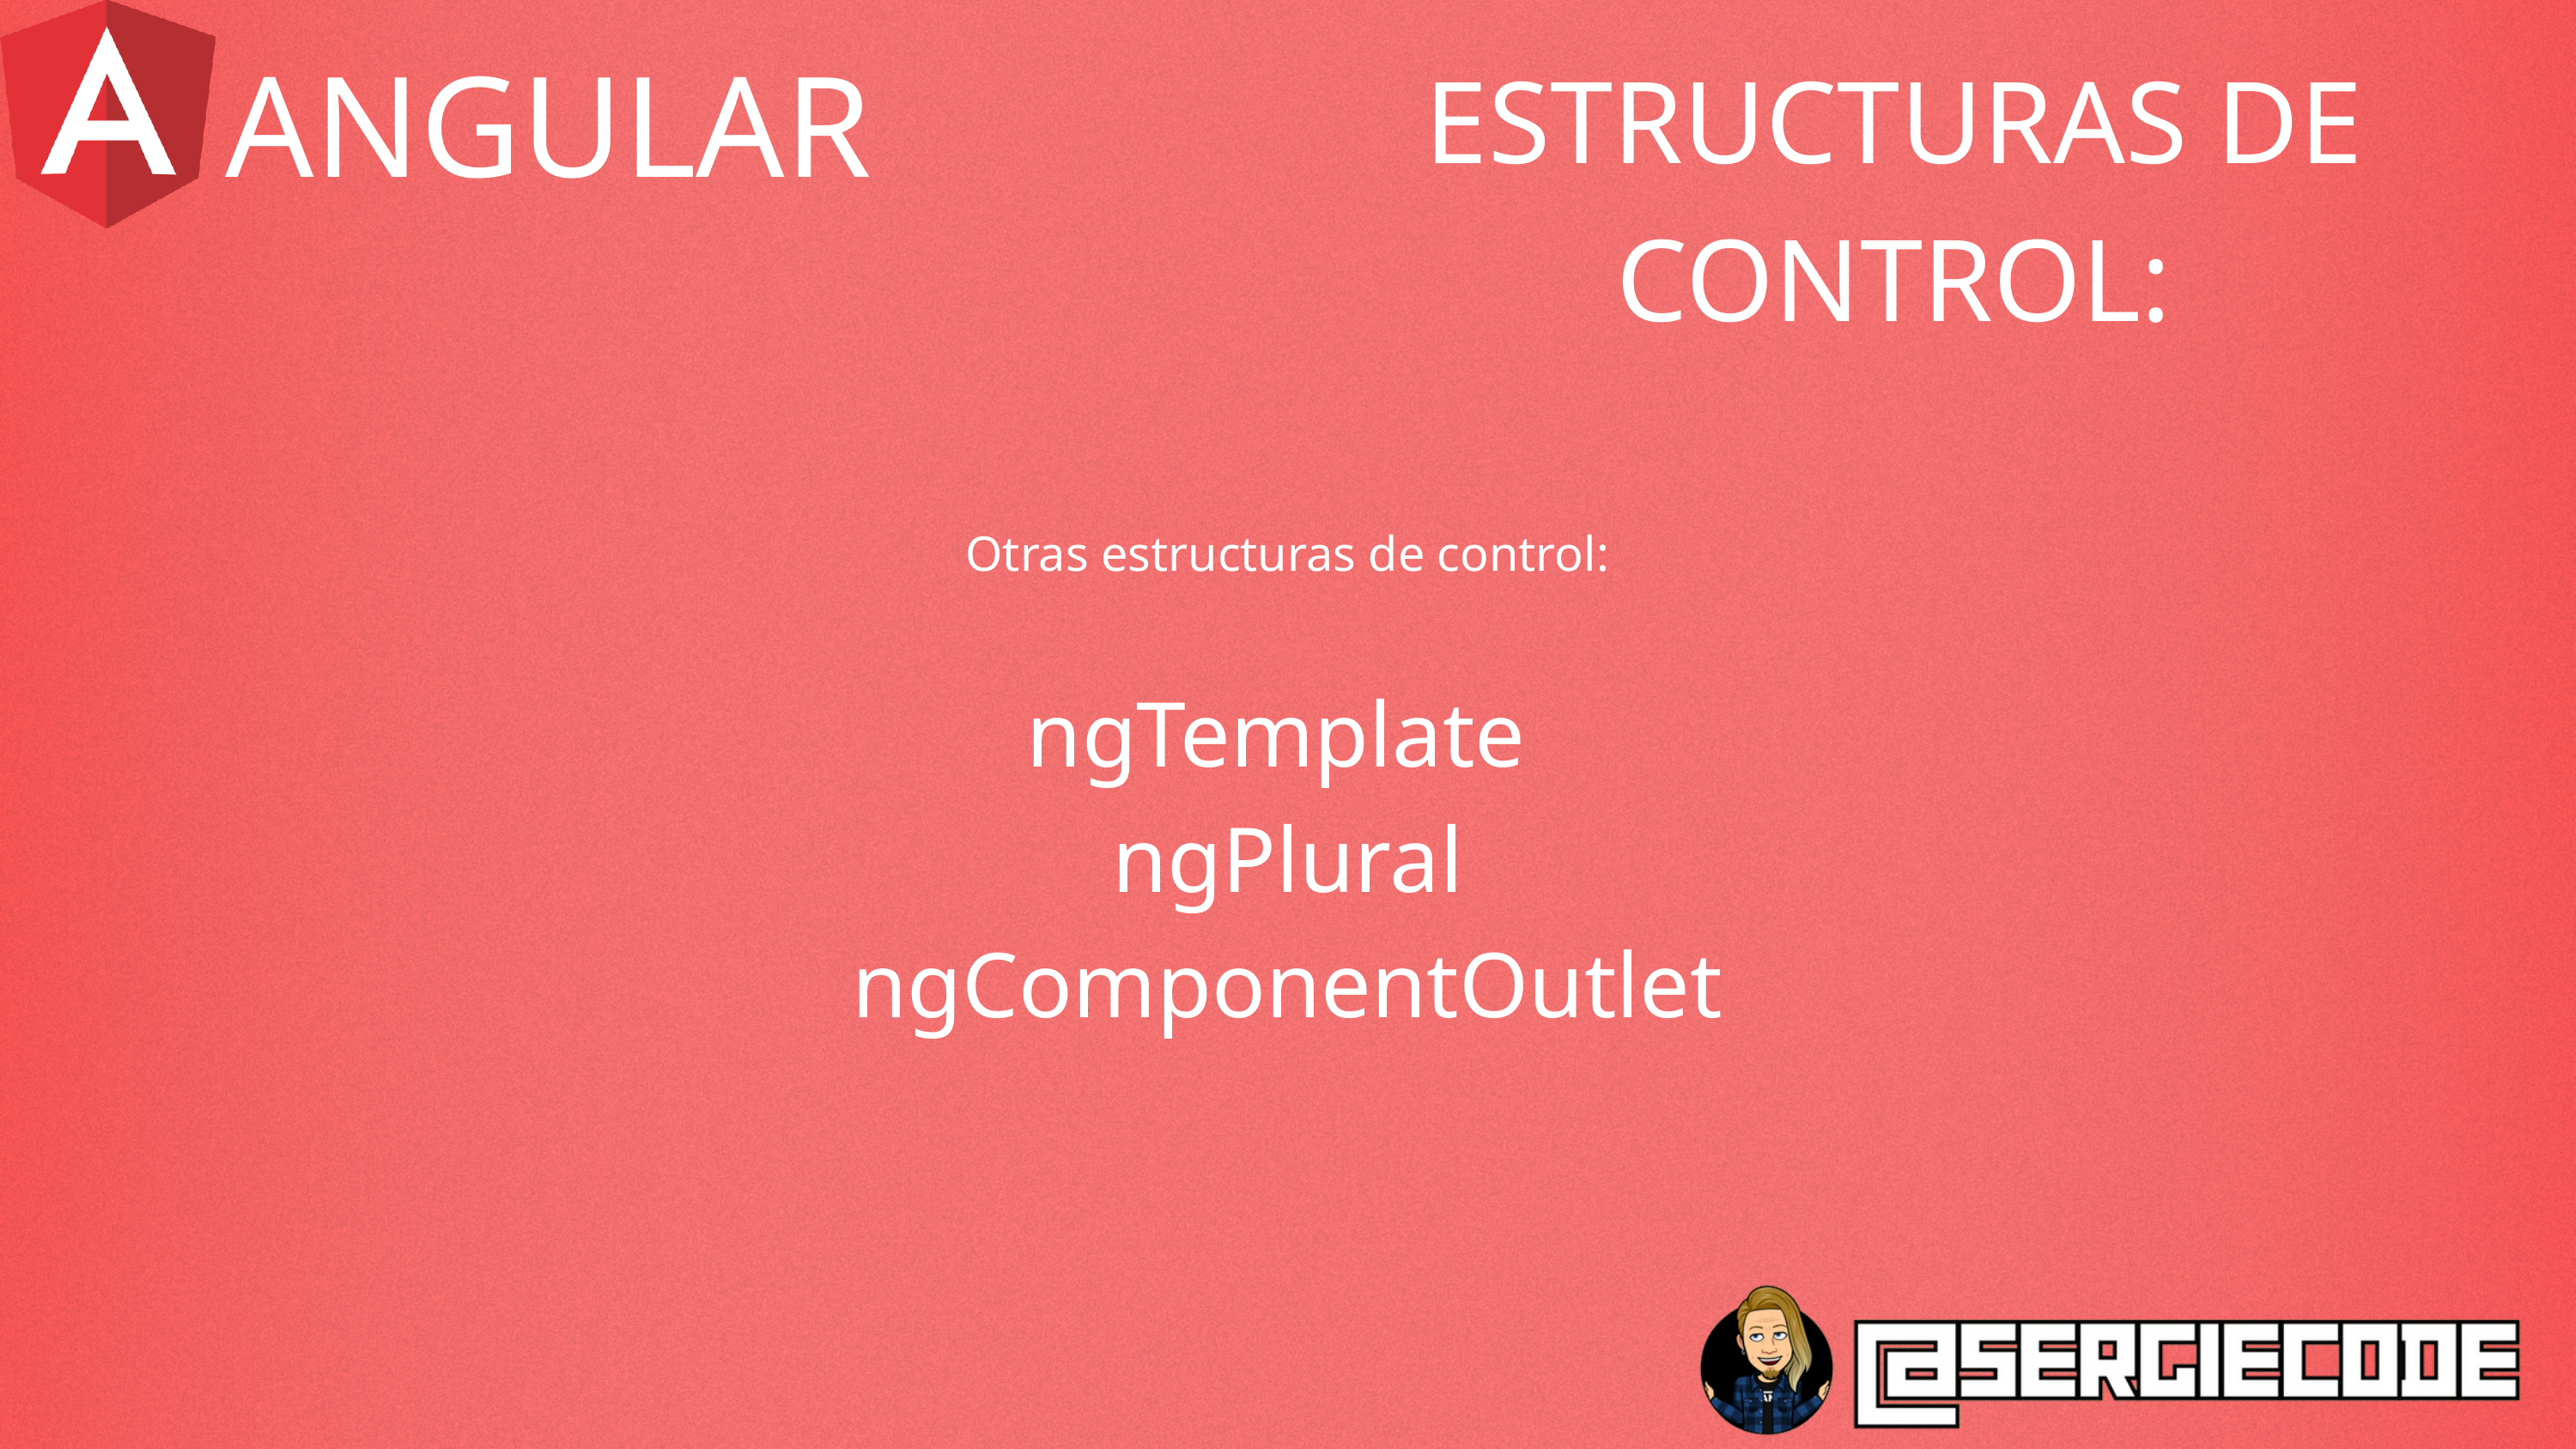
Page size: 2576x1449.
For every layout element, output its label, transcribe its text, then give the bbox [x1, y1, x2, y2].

text_box ANGULAR [105, 9, 993, 205]
text_box ESTRUCTURAS DE CONTROL: [1212, 27, 2576, 344]
text_box [1620, 1271, 2576, 1449]
text_box Otras estructuras de control: [953, 512, 1623, 647]
text_box [0, 0, 216, 228]
text_box [0, 0, 2576, 1449]
text_box ngTemplate ngPlural ngComponentOutlet [381, 659, 2195, 1036]
